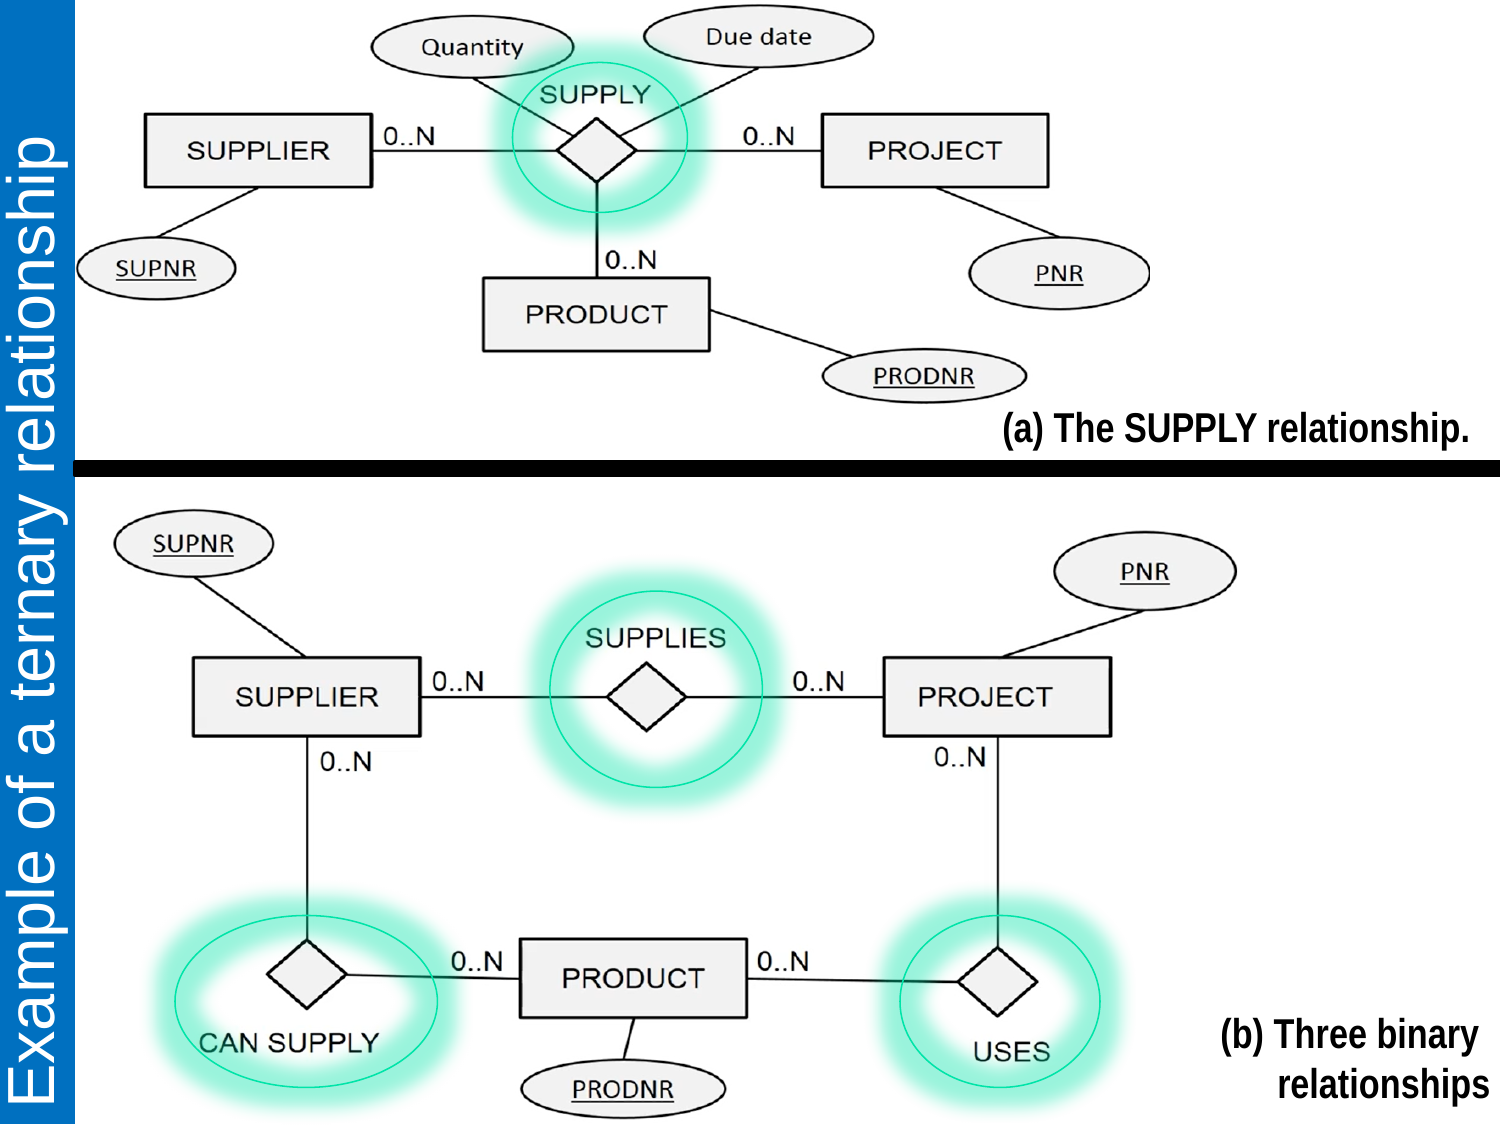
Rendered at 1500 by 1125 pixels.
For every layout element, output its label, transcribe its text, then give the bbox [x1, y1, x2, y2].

text_box (a) The SUPPLY relationship. [987, 393, 1488, 458]
text_box (b) Three binary relationships [1241, 999, 1500, 1125]
title Example of a ternary relationship [0, 0, 75, 1124]
picture [74, 0, 1151, 413]
picture [112, 508, 1238, 1124]
text_box [73, 460, 1500, 477]
